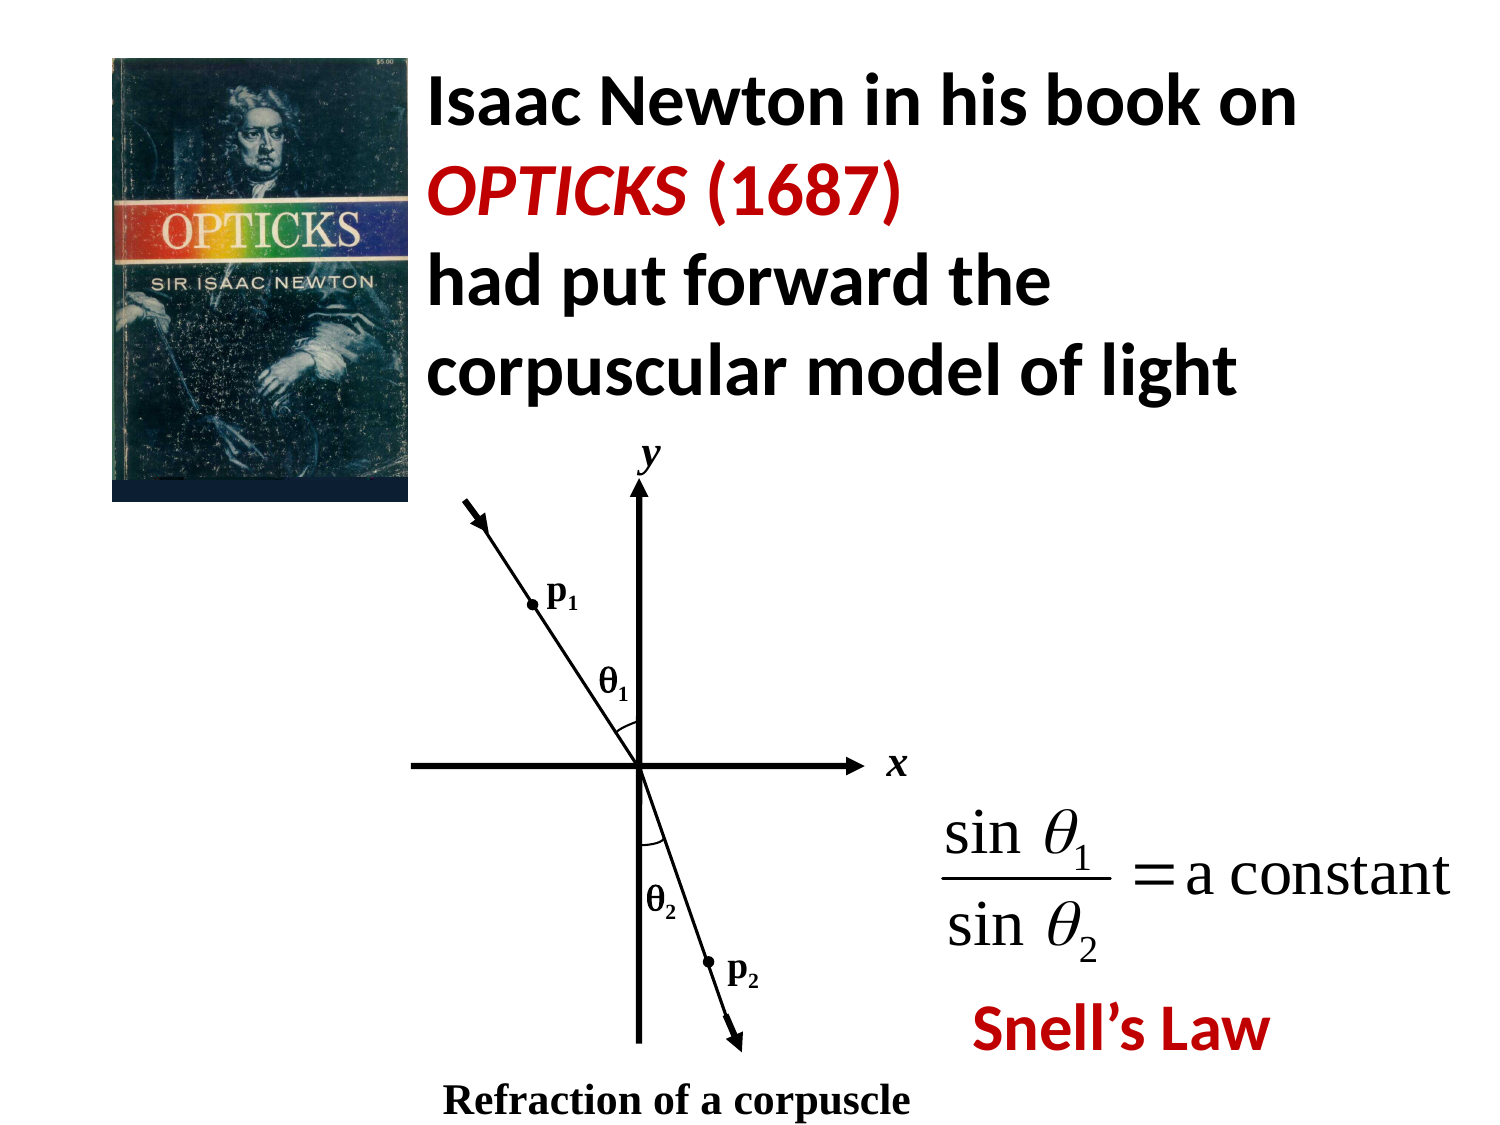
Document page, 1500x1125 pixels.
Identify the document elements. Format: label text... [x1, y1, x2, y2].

picture [112, 58, 408, 502]
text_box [410, 415, 1500, 1125]
text_box Isaac Newton in his book on OPTICKS (1687) had put forward the corpuscular model of light [336, 42, 1329, 413]
